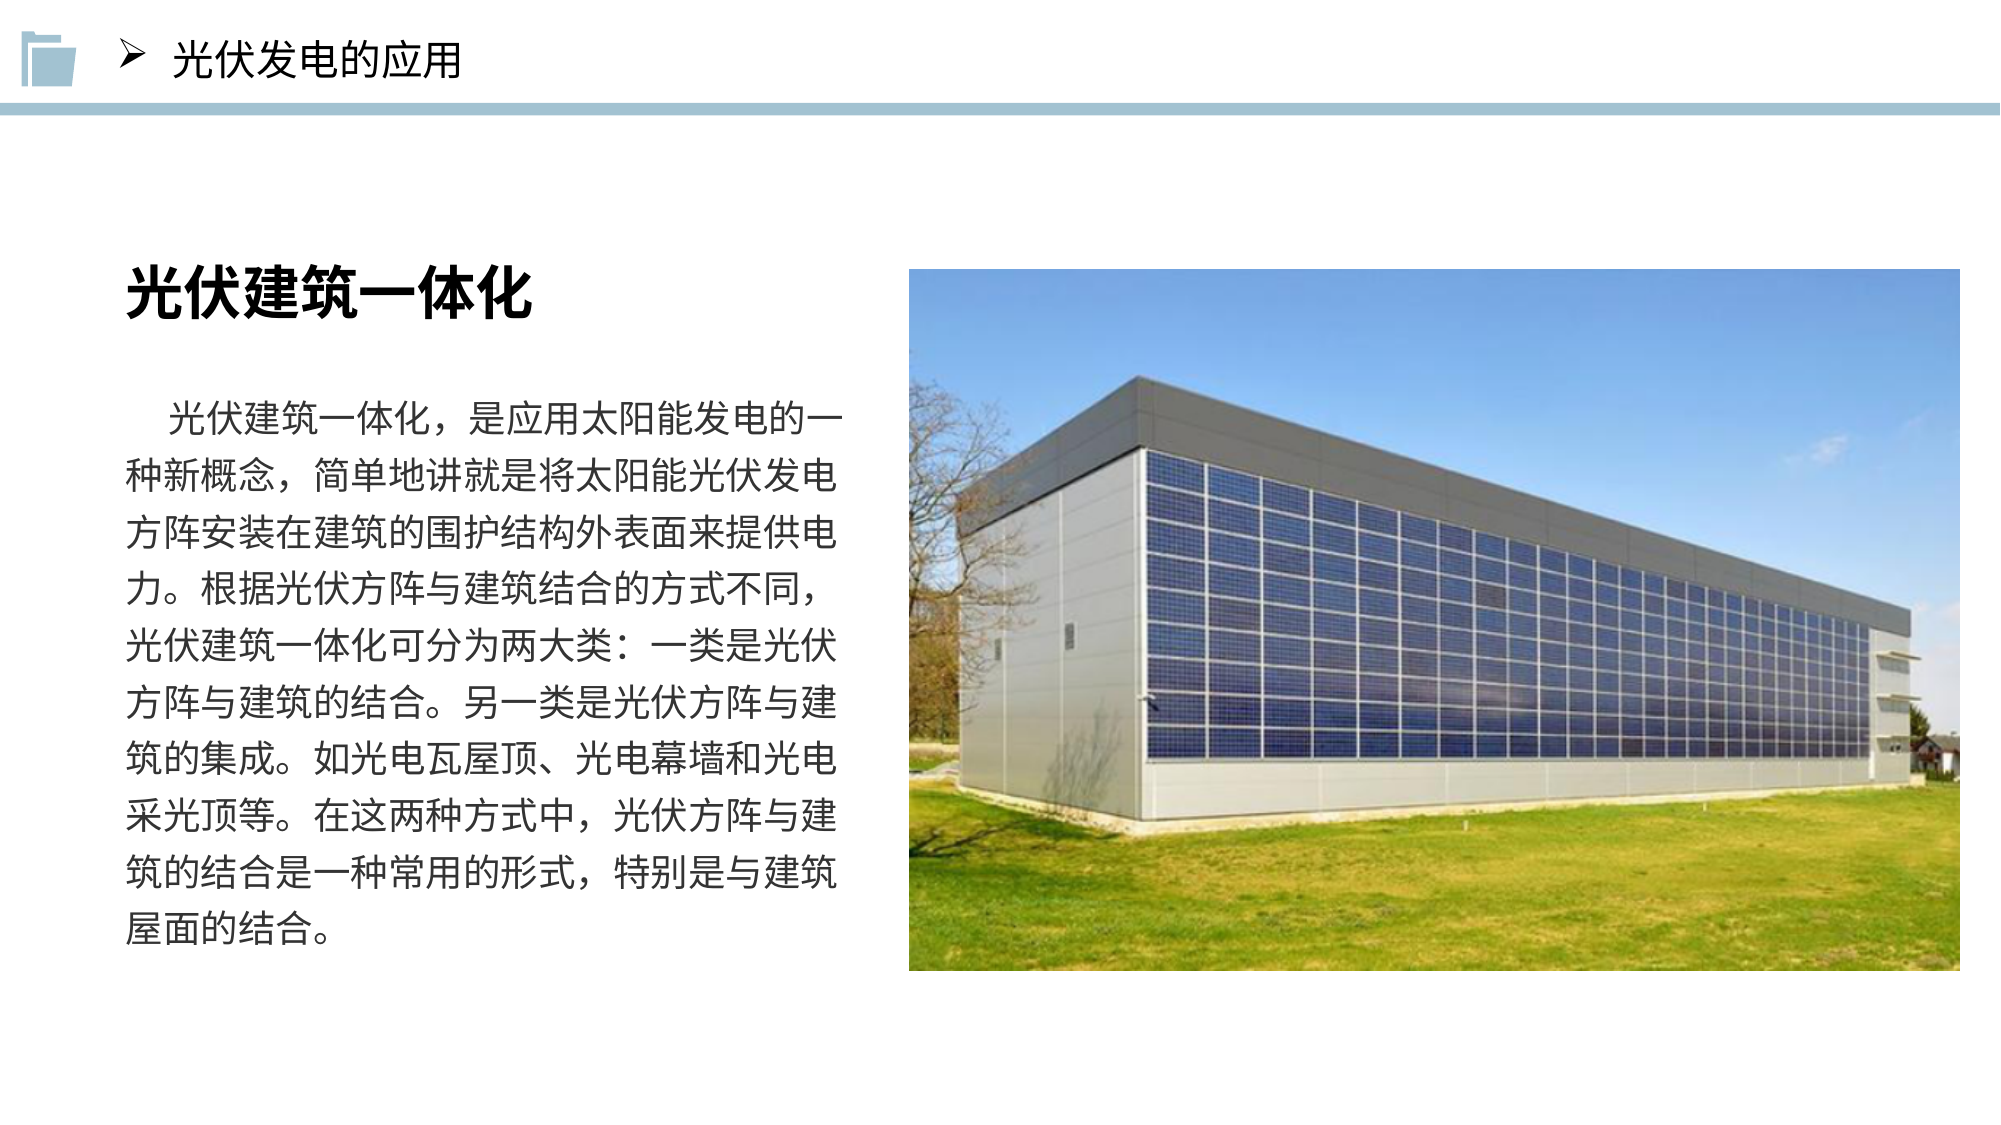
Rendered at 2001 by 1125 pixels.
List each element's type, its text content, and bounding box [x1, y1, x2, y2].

text_box 光伏建筑一体化 光伏建筑一体化，是应用太阳能发电的一种新概念，简单地讲就是将太阳能光伏发电方阵安装在建筑的围护结构外表面来提供电力。根据光伏方阵与建筑结合的方式不同，光伏建筑一体化可分为两大类：一类是光伏方阵与建筑的结合。另一类是光伏方阵与建筑的集成。如光电瓦屋顶、光电幕墙和光电采光顶等。在这两种方式中，光伏方阵与建筑的结合是一种常用的形式，特别是与建筑屋面的结合。 [85, 198, 909, 1090]
text_box [0, 102, 2000, 116]
picture [909, 269, 1960, 971]
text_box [21, 25, 823, 92]
